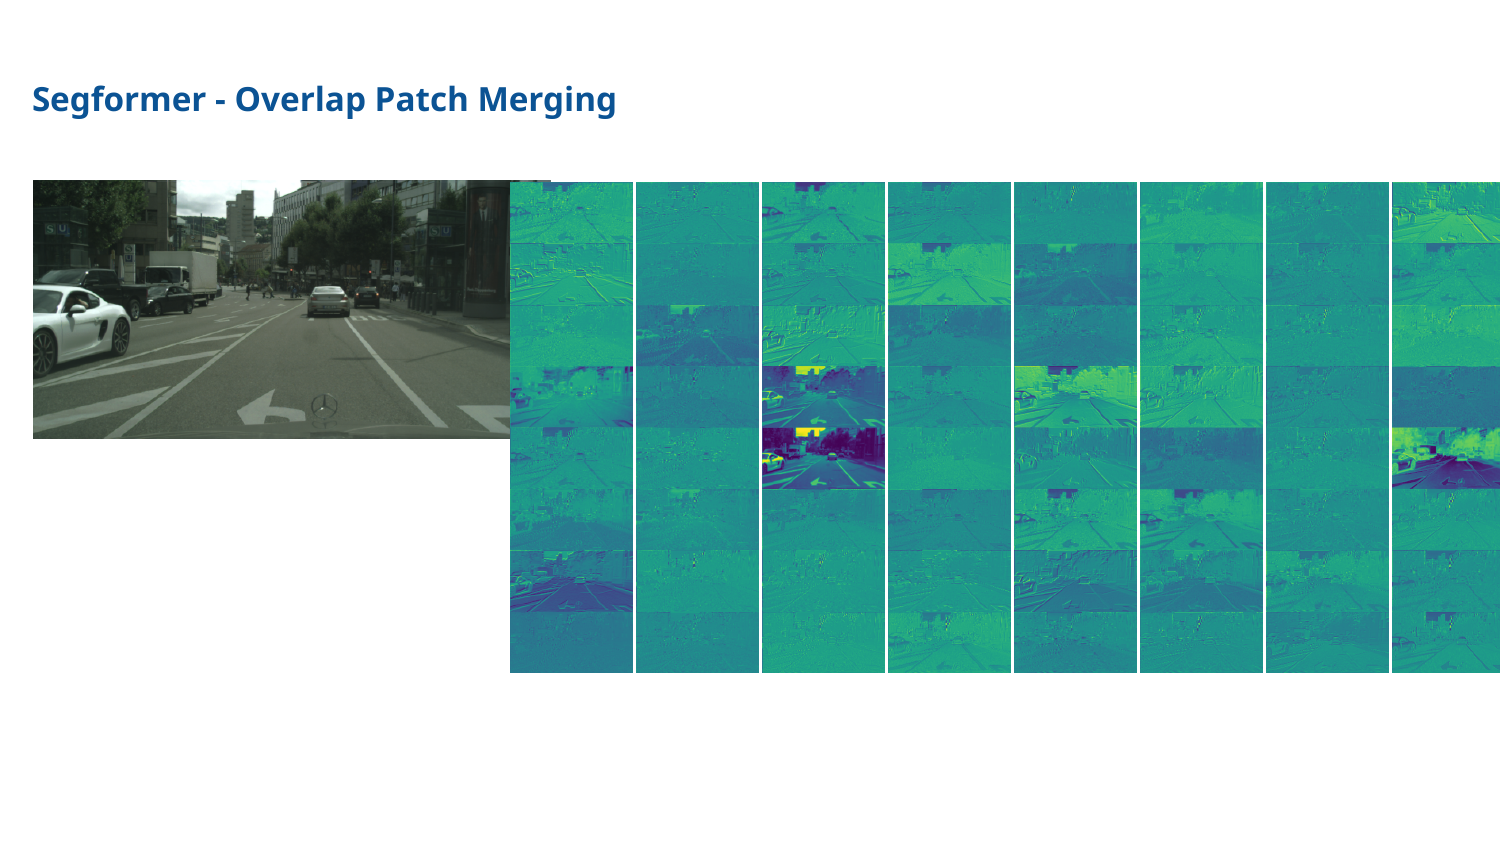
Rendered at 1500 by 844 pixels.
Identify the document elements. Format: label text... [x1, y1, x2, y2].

picture [27, 178, 1500, 680]
title Segformer - Overlap Patch Merging [17, 63, 642, 196]
